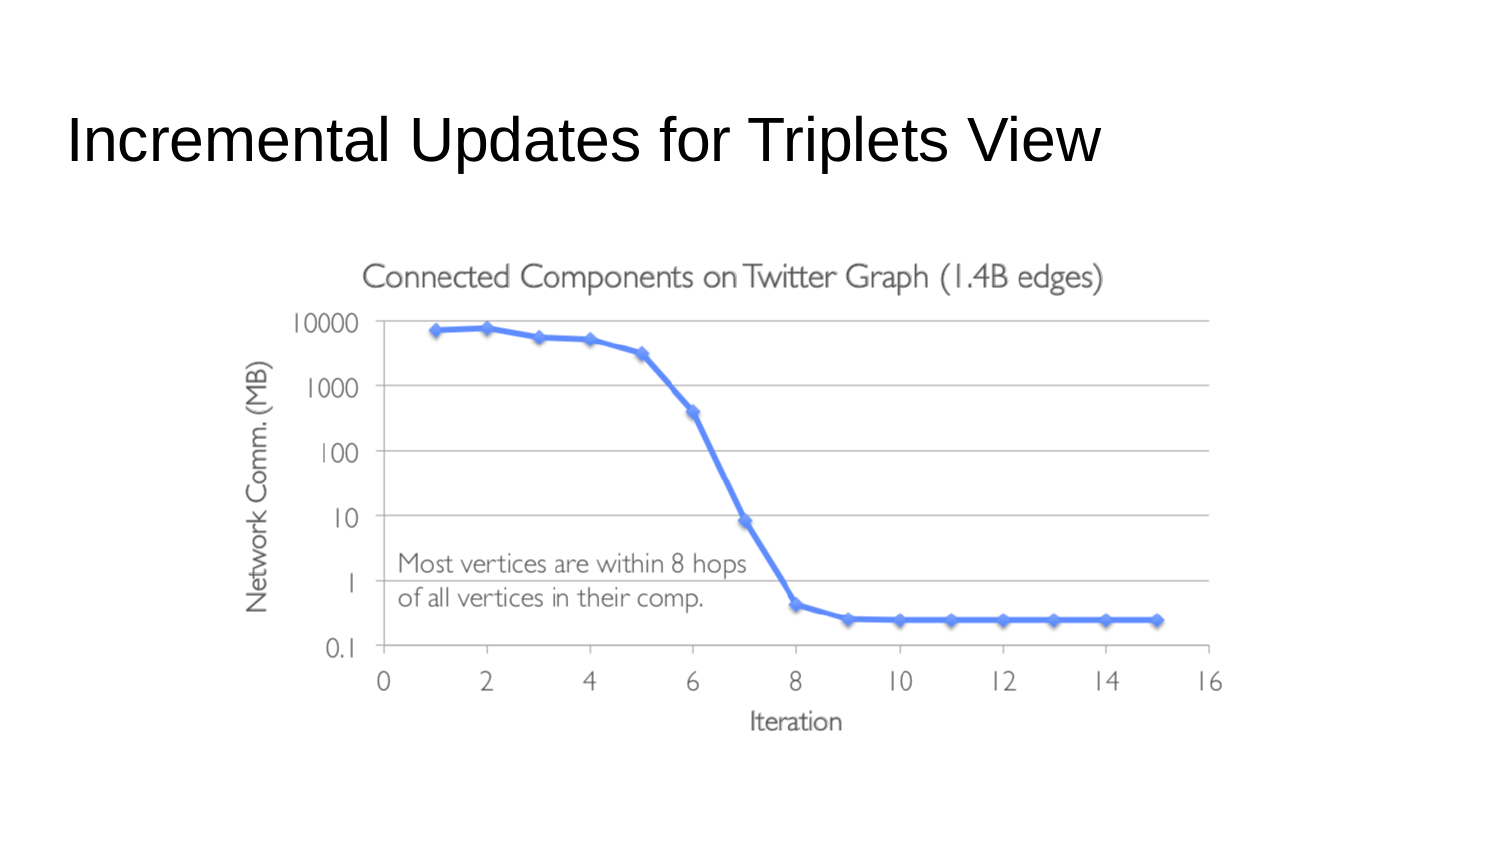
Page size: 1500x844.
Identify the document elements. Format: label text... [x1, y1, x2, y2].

picture [207, 210, 1252, 750]
title Incremental Updates for Triplets View [51, 72, 1449, 167]
